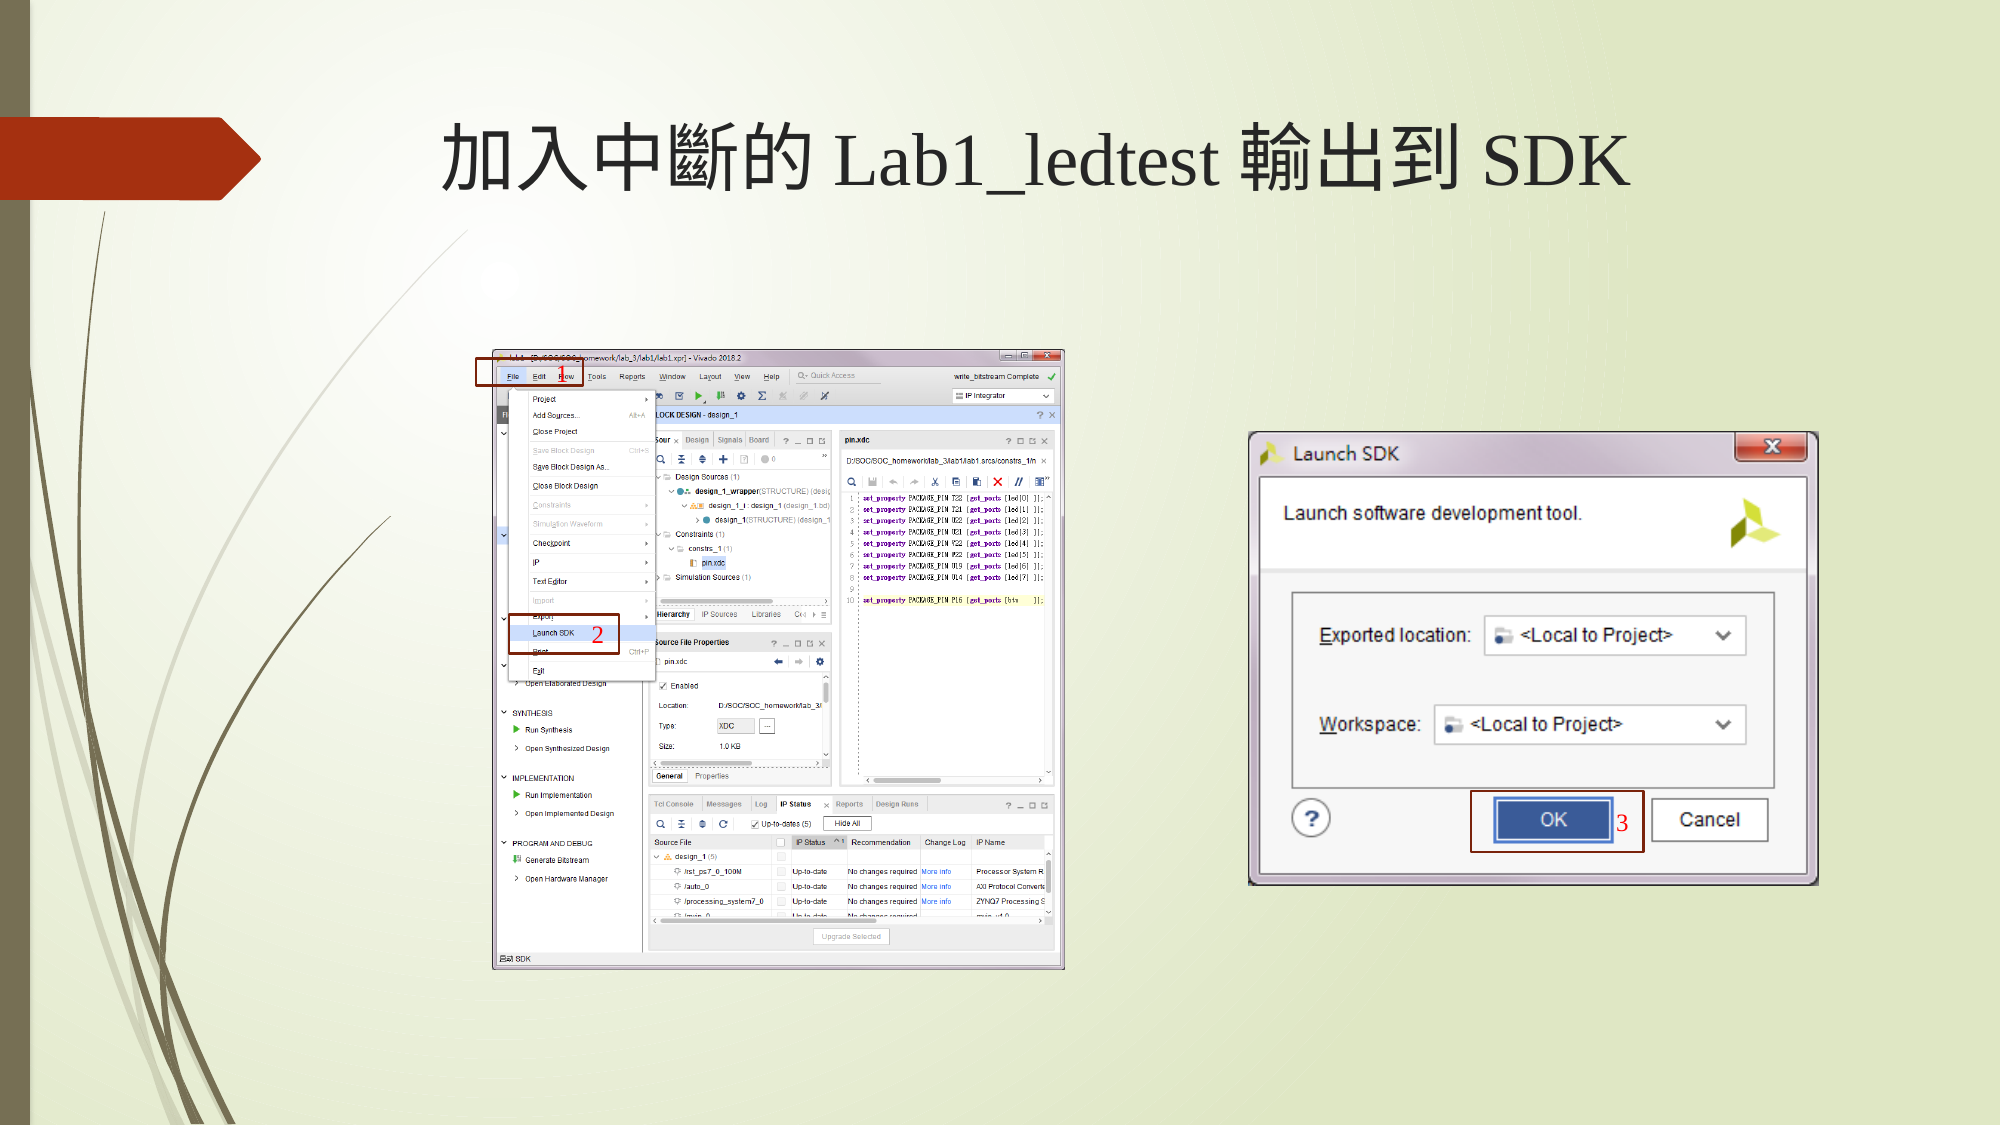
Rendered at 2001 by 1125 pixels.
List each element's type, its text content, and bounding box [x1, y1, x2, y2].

title 加入中斷的Lab1_ledtest輸出到SDK [425, 102, 1888, 313]
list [1248, 431, 1819, 887]
text_box 1 [475, 357, 487, 387]
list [492, 349, 1065, 971]
